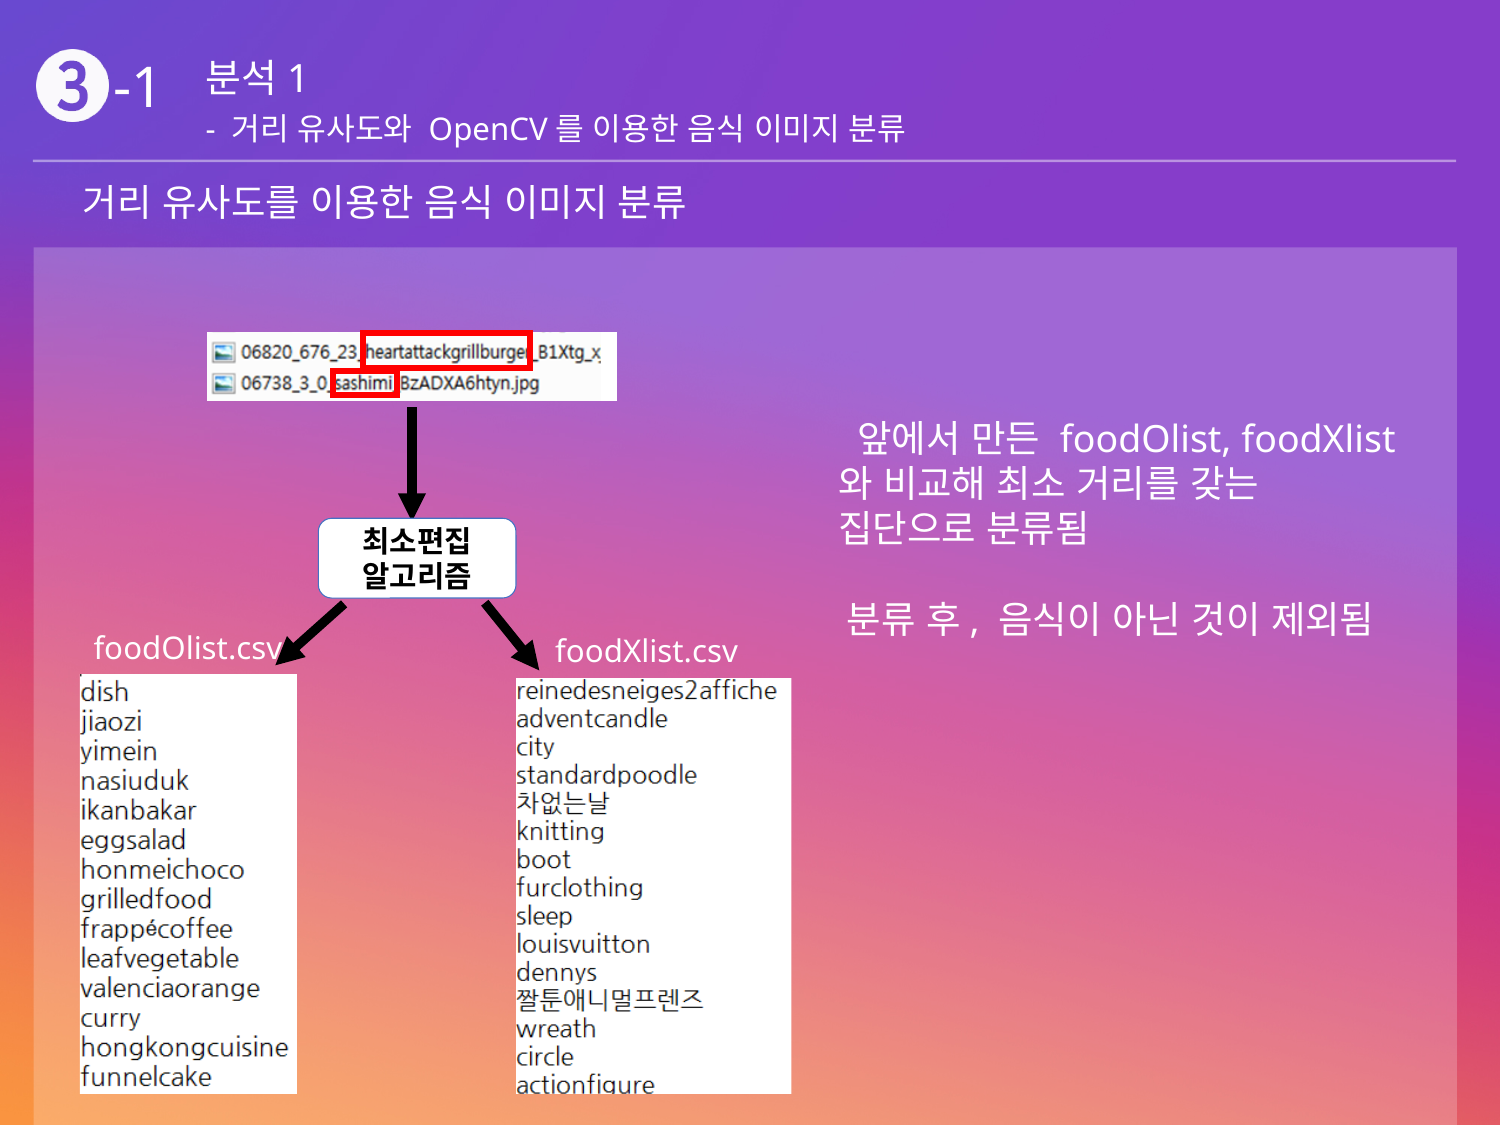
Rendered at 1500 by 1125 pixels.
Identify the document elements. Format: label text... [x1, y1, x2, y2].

text_box 거리 유사도를 이용한 음식 이미지 분류 [71, 173, 971, 230]
picture [0, 0, 1500, 1125]
text_box 분석1 - 거리 유사도와 OpenCV를 이용한 음식 이미지 분류 [190, 41, 933, 156]
text_box 앞에서 만든 foodOlist, foodXlist와 비교해 최소 거리를 갖는 집단으로 분류됨 [823, 407, 1420, 557]
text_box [275, 603, 345, 666]
text_box 분류 후, 음식이 아닌 것이 제외됨 [831, 589, 1390, 649]
picture [207, 332, 617, 401]
picture [515, 678, 792, 1094]
text_box foodXlist.csv [540, 624, 754, 677]
picture [79, 674, 297, 1094]
text_box foodOlist.csv [78, 621, 298, 674]
text_box -1 [126, 43, 179, 126]
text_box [484, 602, 540, 671]
text_box 최소편집 알고리즘 [317, 517, 517, 599]
text_box [33, 246, 1458, 1125]
